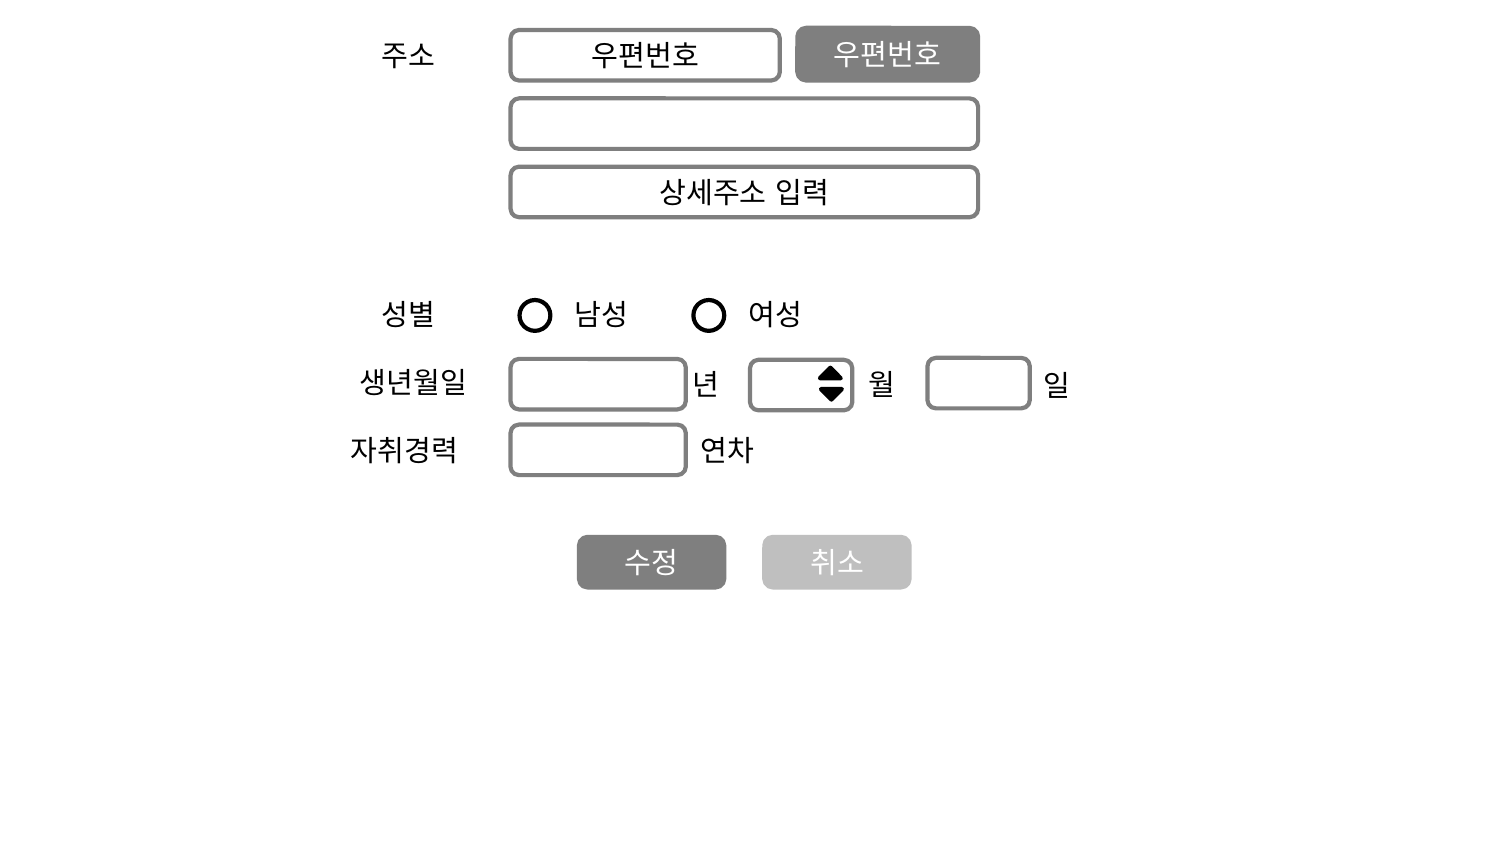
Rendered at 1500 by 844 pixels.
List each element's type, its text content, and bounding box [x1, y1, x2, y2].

text_box [510, 98, 979, 149]
text_box 자취경력 [335, 424, 511, 475]
text_box 년 [677, 358, 734, 409]
text_box 수정 [578, 536, 725, 588]
text_box [510, 358, 679, 410]
text_box 우편번호 [510, 29, 780, 81]
text_box 남성 [559, 288, 704, 339]
text_box 월 [853, 358, 910, 409]
text_box [693, 300, 725, 331]
text_box 우편번호 [797, 27, 979, 81]
text_box 일 [1028, 359, 1085, 410]
text_box 상세주소 입력 [510, 166, 979, 218]
text_box [819, 367, 841, 379]
text_box [510, 424, 685, 476]
text_box [749, 359, 853, 411]
text_box [519, 300, 551, 331]
text_box 생년월일 [344, 356, 511, 407]
text_box 취소 [764, 536, 910, 588]
text_box 여성 [733, 288, 878, 339]
text_box [820, 389, 842, 400]
text_box 연차 [685, 424, 789, 475]
text_box 주소 [366, 29, 511, 80]
text_box [927, 357, 1028, 409]
text_box 성별 [366, 288, 511, 339]
